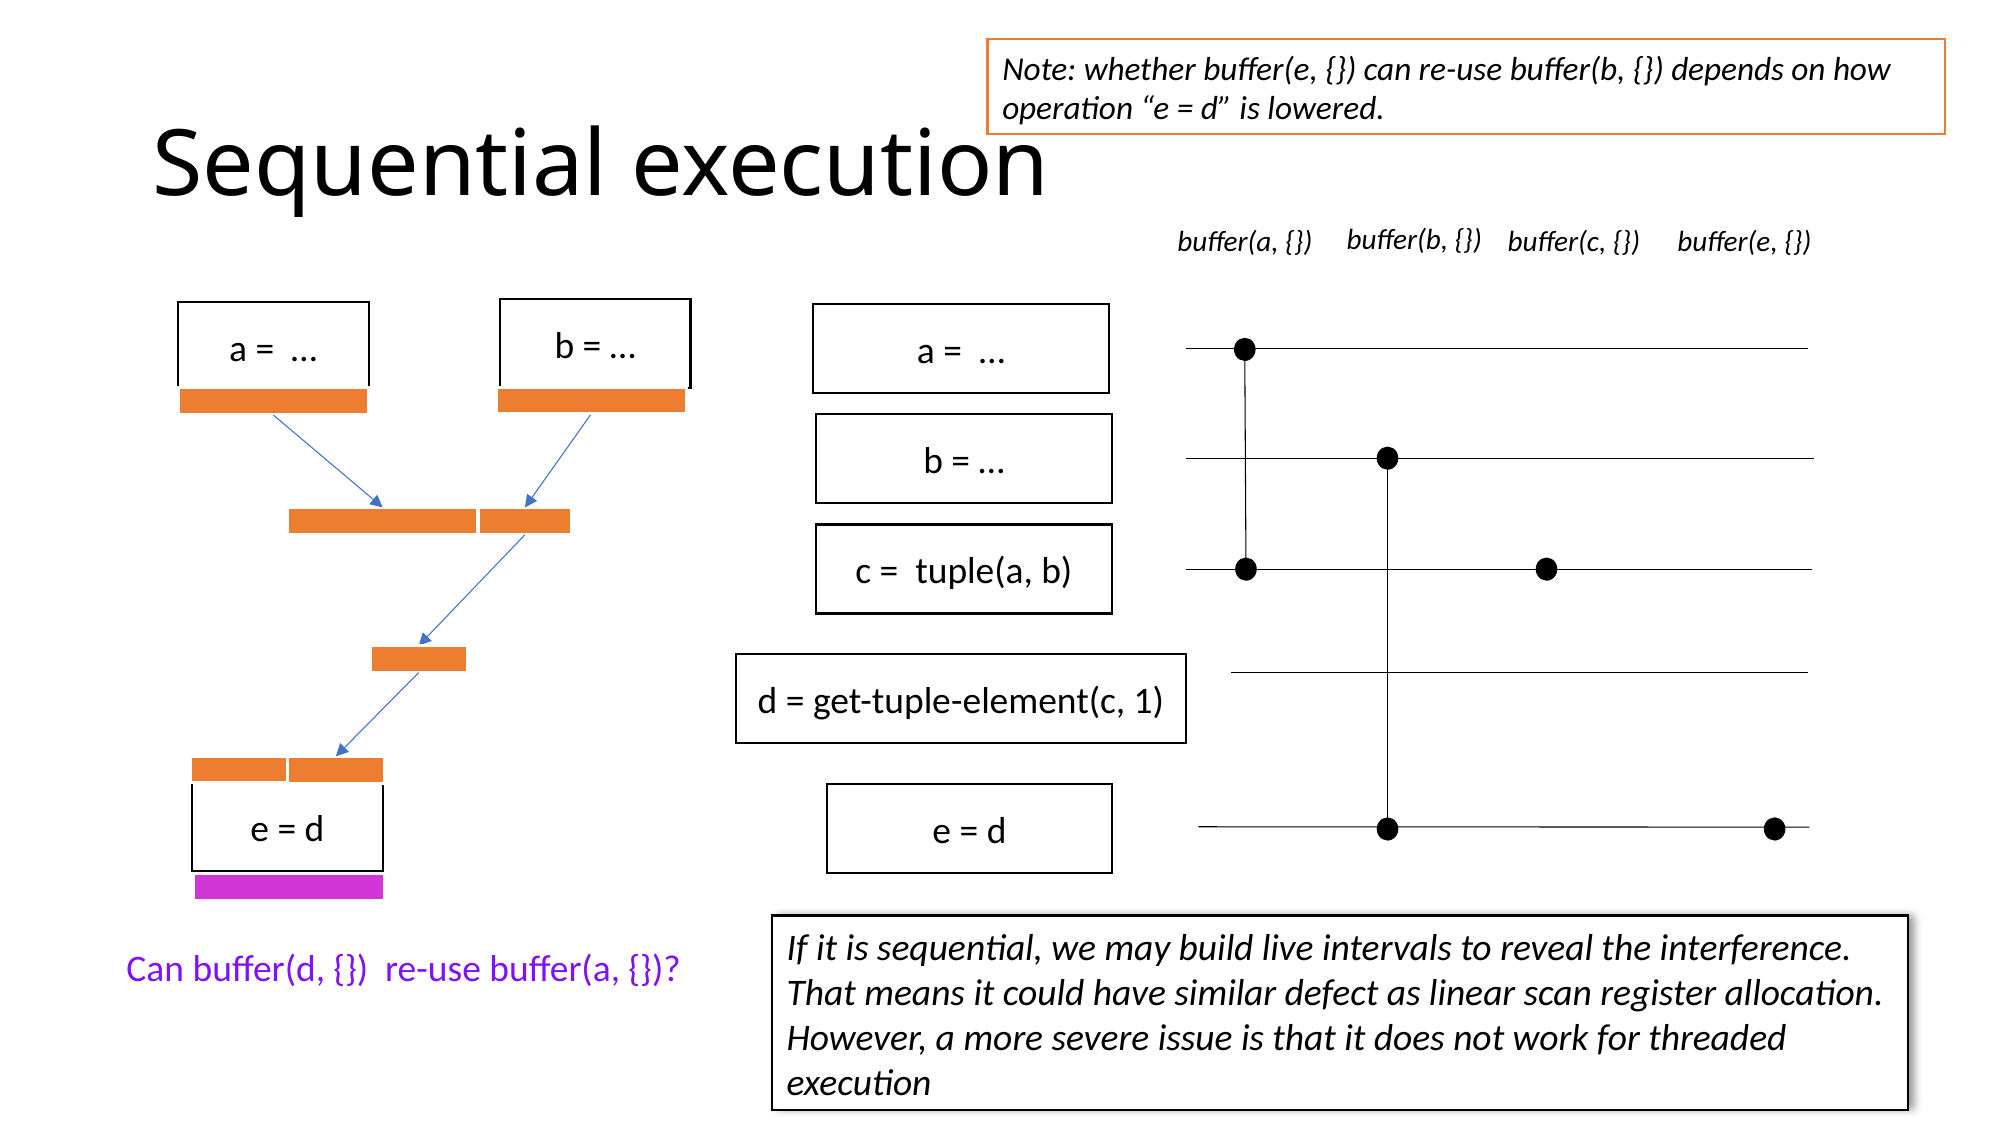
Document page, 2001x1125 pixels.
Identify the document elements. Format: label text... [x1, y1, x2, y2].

text_box [286, 506, 476, 536]
text_box buffer(e, {}) [1662, 214, 1868, 265]
text_box Can buffer(d, {}) re-use buffer(a, {})? [111, 936, 771, 1041]
title Sequential execution [137, 56, 1863, 275]
text_box If it is sequential, we may build live intervals to reveal the interference. That means it could have similar defect as linear scan register allocation. However, a more severe issue is that it does not work for threaded execution [771, 914, 1909, 1111]
text_box Note: whether buffer(e, {}) can re-use buffer(b, {}) depends on how operation “e = d” is lowered. [986, 38, 1946, 135]
text_box c = tuple(a, b) [815, 523, 1113, 615]
text_box [1388, 817, 1398, 826]
text_box [476, 506, 573, 536]
text_box e = d [191, 784, 384, 872]
text_box e = d [826, 783, 1113, 874]
text_box [1377, 817, 1387, 826]
text_box [1376, 446, 1399, 458]
text_box [1233, 349, 1244, 361]
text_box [273, 415, 383, 508]
text_box b = … [499, 298, 692, 389]
text_box buffer(c, {}) [1492, 214, 1662, 265]
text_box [418, 534, 525, 646]
text_box a = … [177, 301, 370, 386]
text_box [335, 672, 419, 757]
text_box [1763, 828, 1786, 841]
text_box [1535, 557, 1558, 569]
text_box [286, 755, 386, 785]
text_box [1764, 817, 1786, 826]
text_box [1235, 557, 1257, 569]
text_box [176, 386, 370, 417]
text_box a = … [812, 303, 1110, 394]
text_box [1246, 349, 1256, 361]
text_box [1234, 337, 1256, 348]
text_box [189, 755, 286, 784]
text_box [1376, 828, 1399, 841]
text_box d = get-tuple-element(c, 1) [735, 653, 1187, 744]
text_box [495, 386, 688, 415]
text_box buffer(b, {}) [1331, 213, 1537, 264]
text_box [1376, 459, 1387, 470]
text_box [1235, 570, 1257, 581]
text_box [192, 872, 386, 902]
text_box buffer(a, {}) [1162, 214, 1368, 265]
text_box [369, 644, 469, 674]
text_box [1388, 459, 1399, 470]
text_box b = … [815, 413, 1113, 504]
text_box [524, 413, 592, 508]
text_box [1535, 570, 1558, 581]
